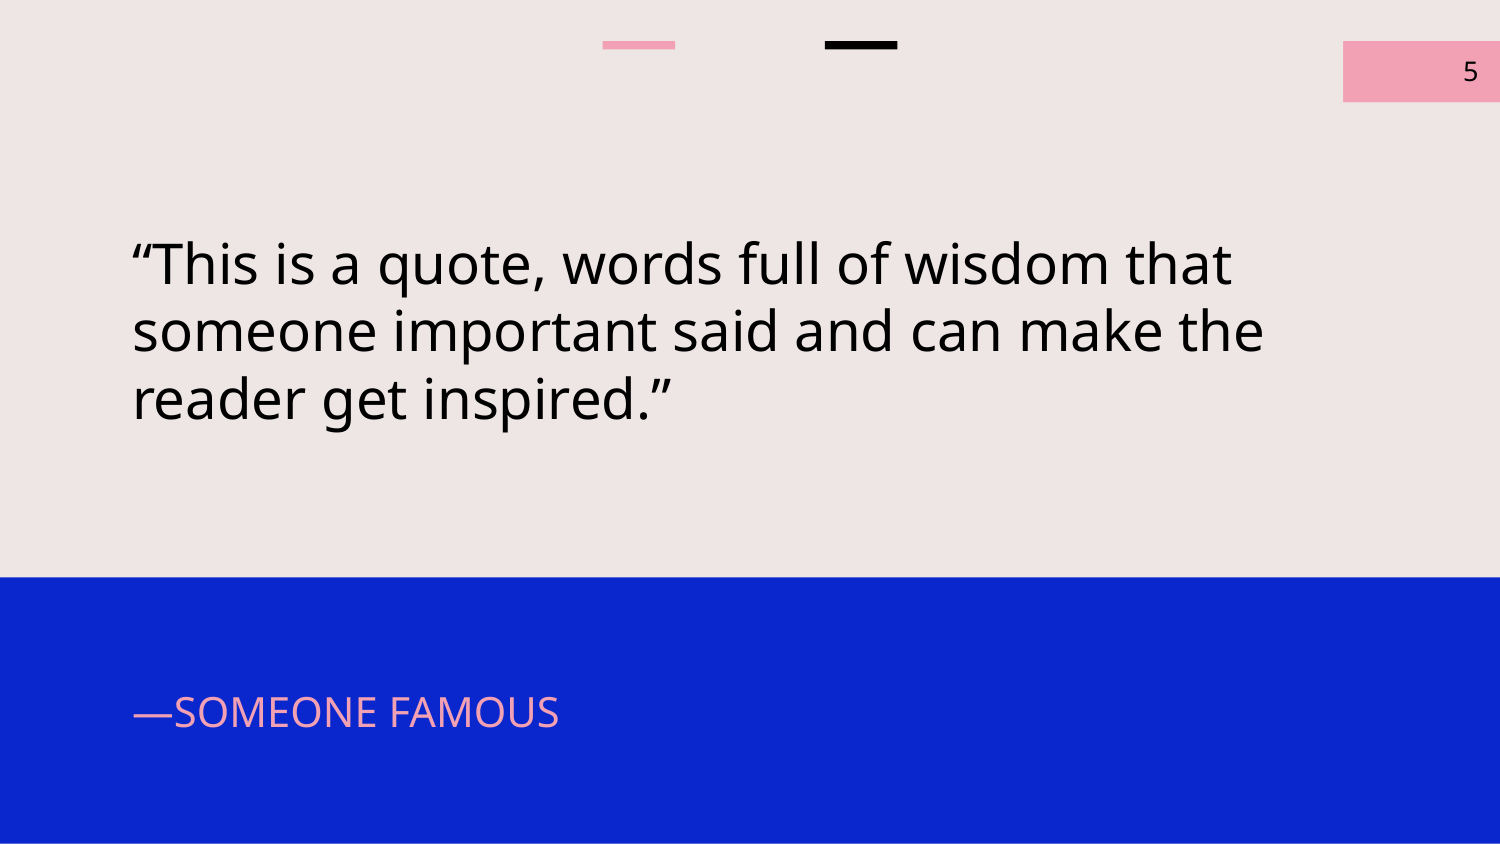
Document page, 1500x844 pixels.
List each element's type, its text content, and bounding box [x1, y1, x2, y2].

text_box [1343, 41, 1403, 103]
title —SOMEONE FAMOUS [117, 667, 1013, 755]
text_box [1494, 41, 1500, 103]
subtitle “This is a quote, words full of wisdom that someone important said and can make the reader get inspired.” [117, 196, 1383, 463]
slide_number ‹#› [1403, 39, 1494, 104]
